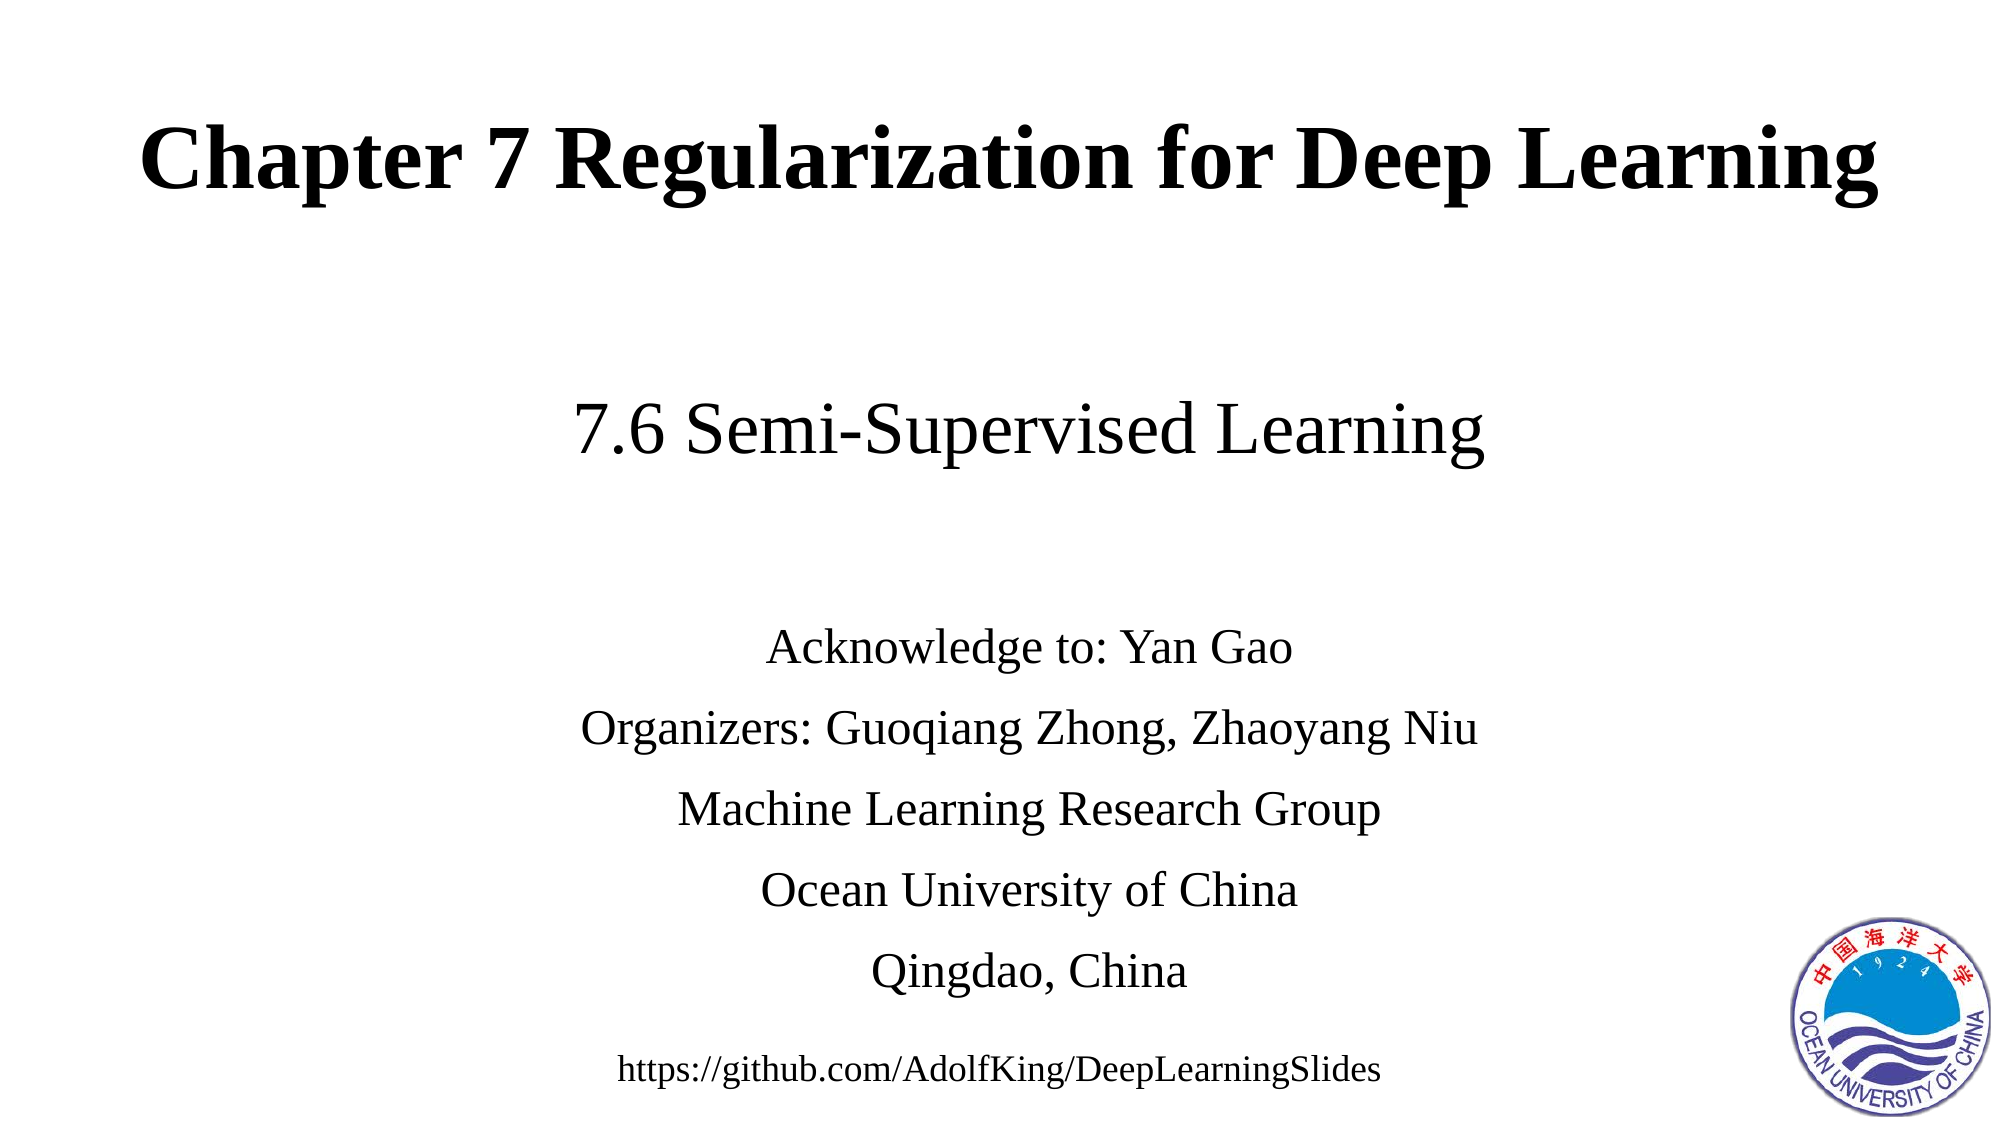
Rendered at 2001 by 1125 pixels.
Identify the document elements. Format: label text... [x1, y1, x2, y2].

subtitle Acknowledge to: Yan Gao Organizers: Guoqiang Zhong, Zhaoyang Niu Machine Learning Research Group Ocean University of China Qingdao, China [335, 606, 1724, 1006]
text_box 7.6 Semi-Supervised Learning [293, 280, 1767, 476]
text_box Chapter 7 Regularization for Deep Learning [97, 89, 1923, 214]
text_box https://github.com/AdolfKing/DeepLearningSlides [594, 1036, 1406, 1096]
picture [1789, 917, 1991, 1117]
